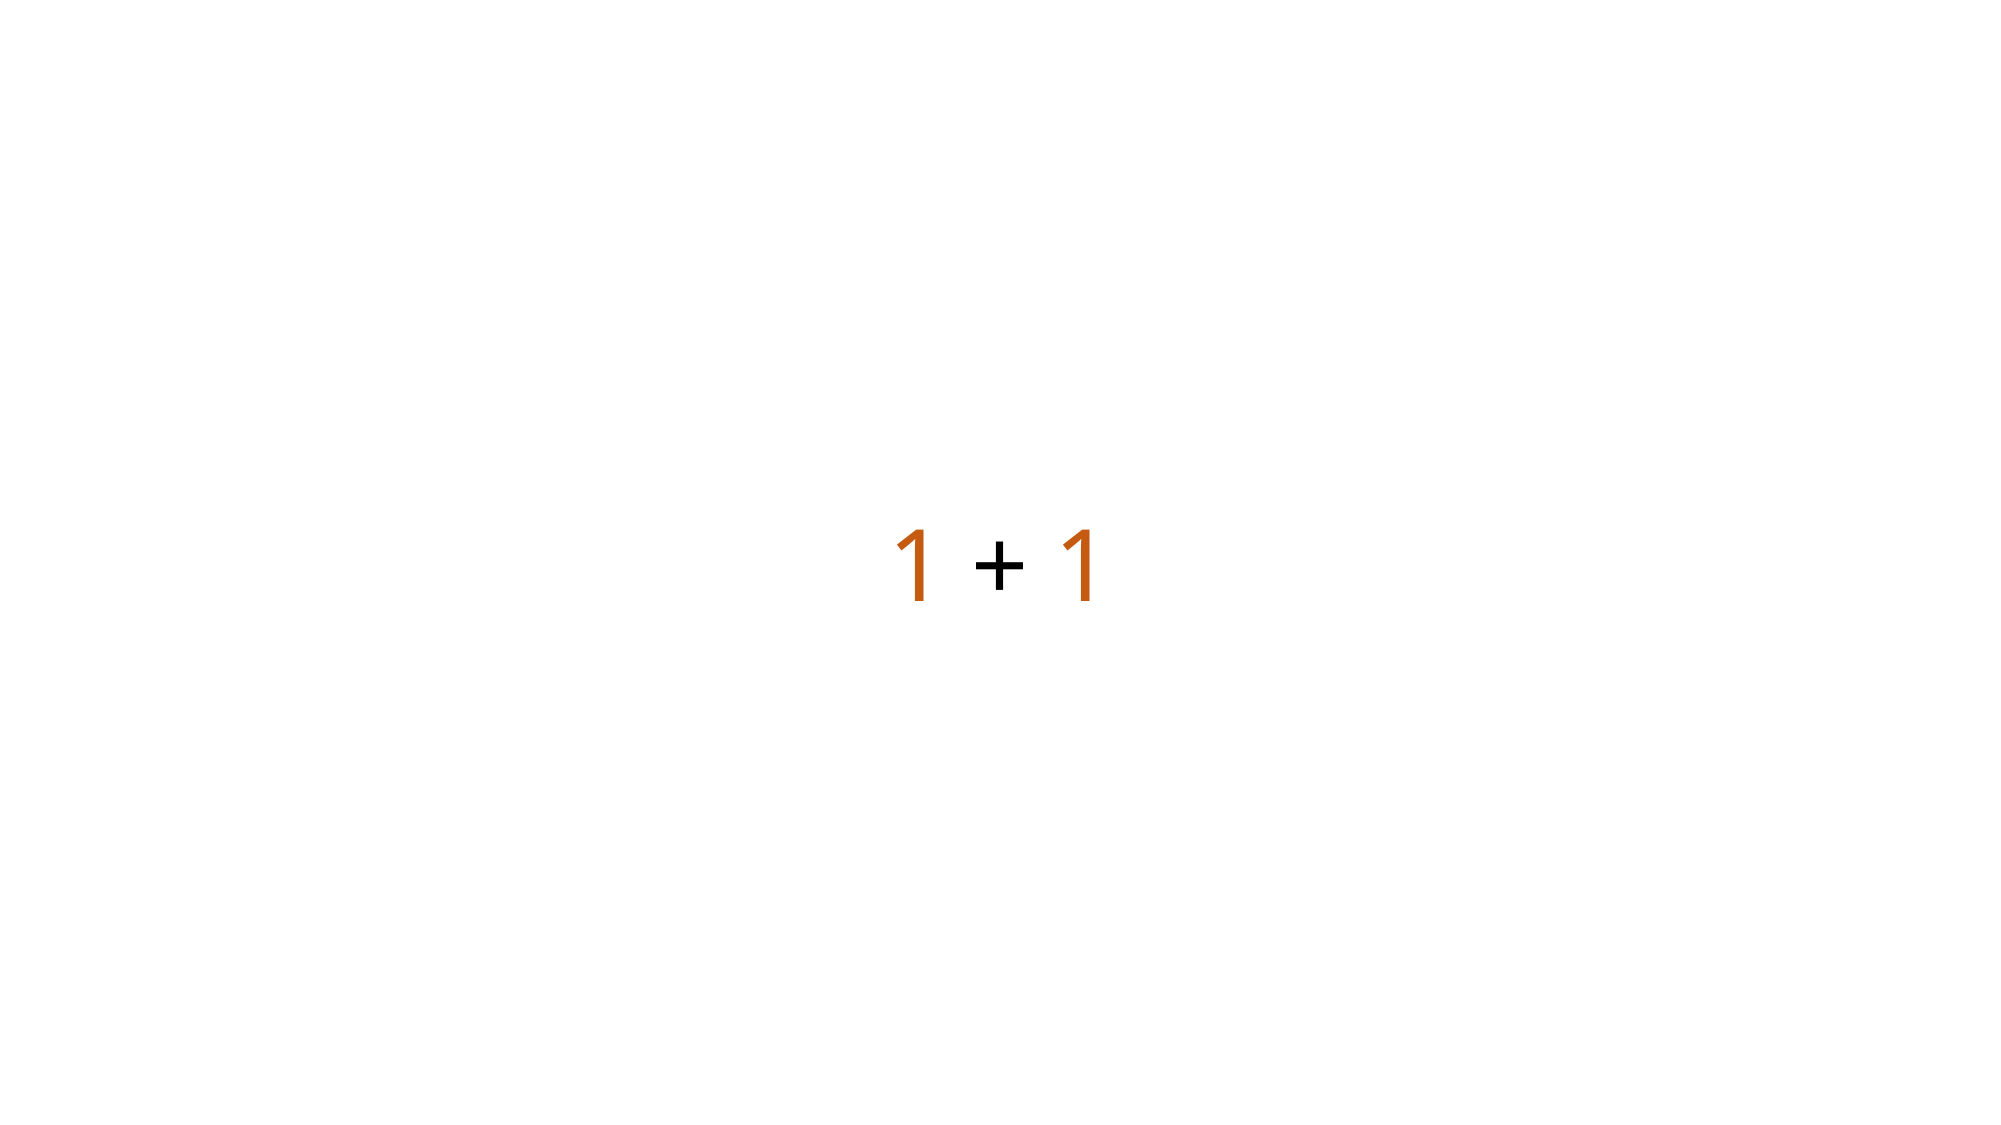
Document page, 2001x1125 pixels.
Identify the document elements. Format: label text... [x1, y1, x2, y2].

text_box 1 + 1 [873, 494, 1127, 629]
